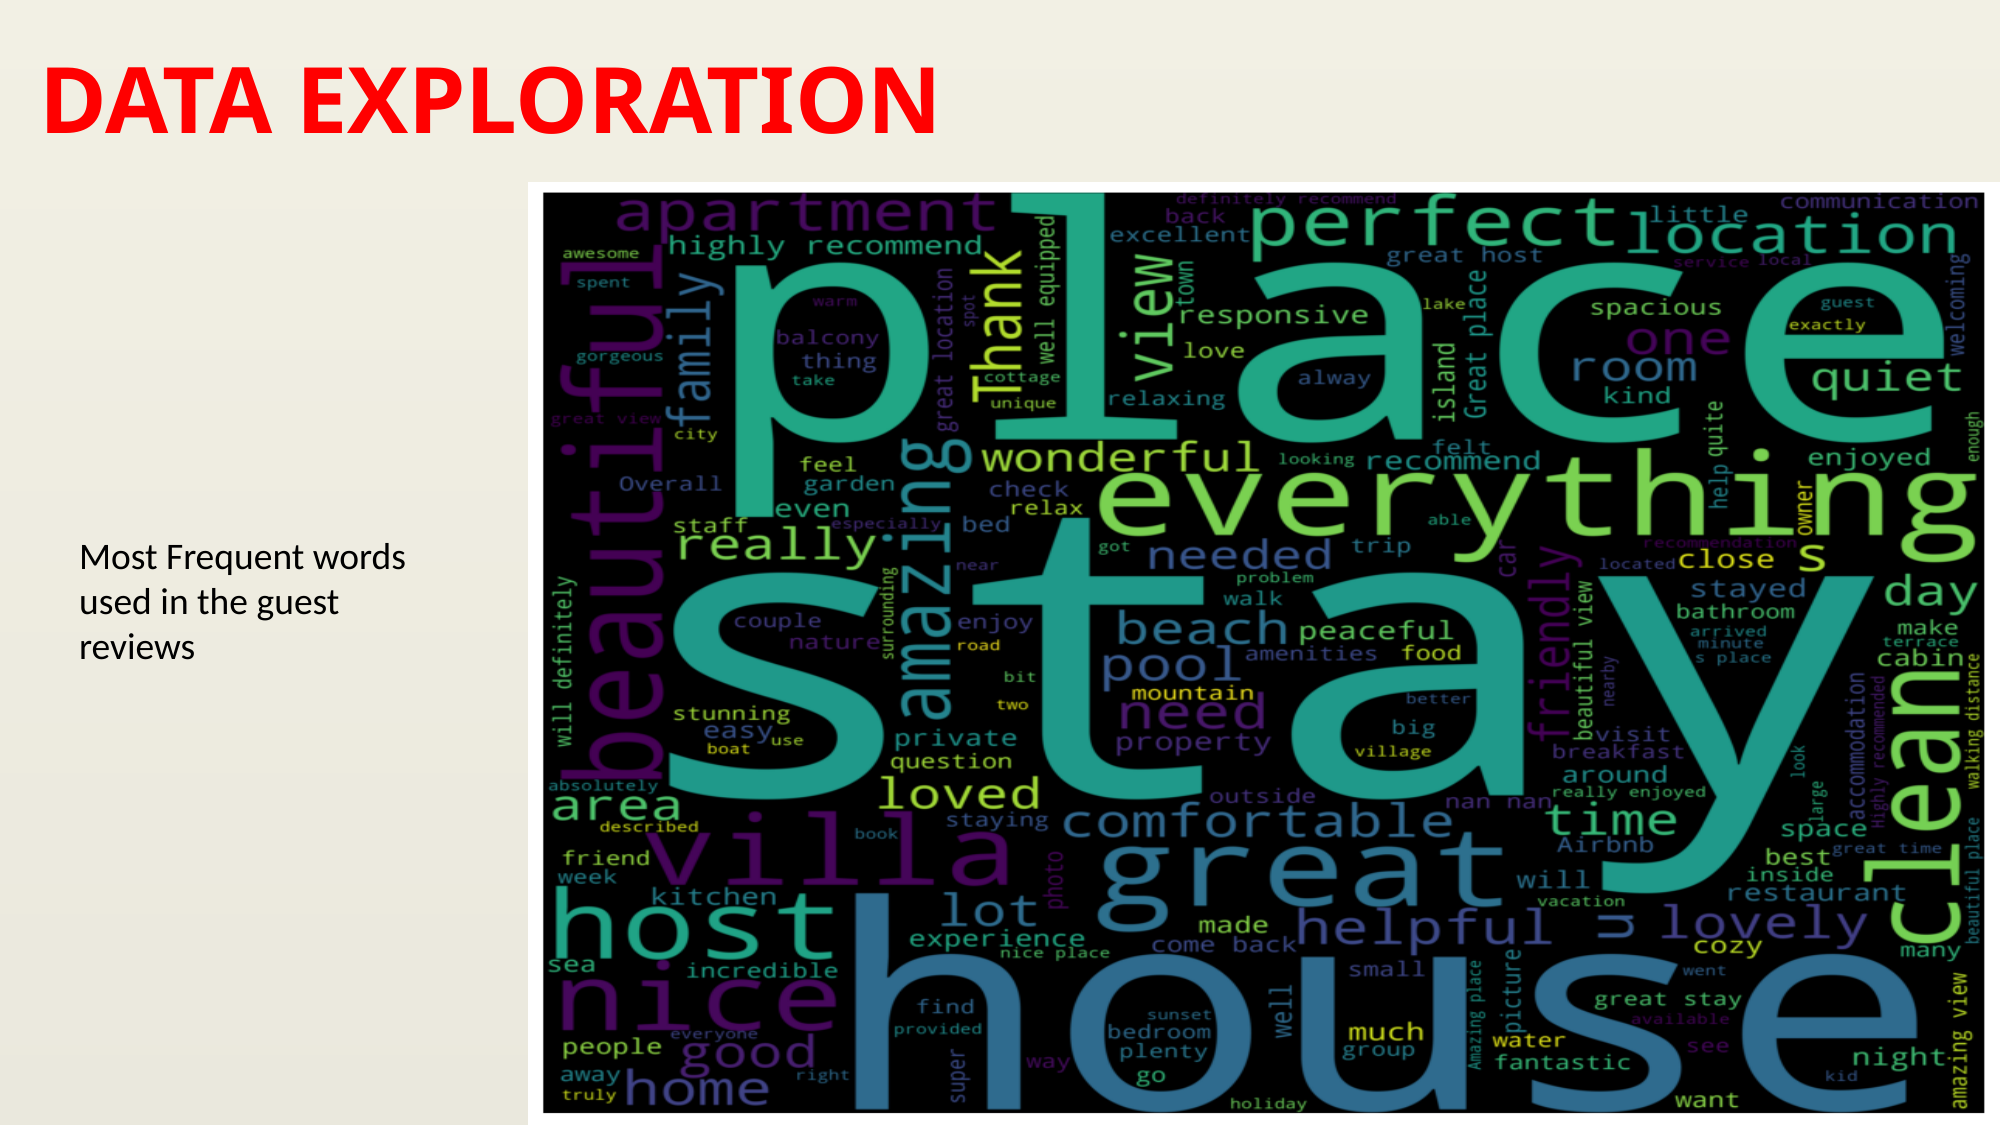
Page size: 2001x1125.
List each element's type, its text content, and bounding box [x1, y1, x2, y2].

title DATA EXPLORATION [24, 12, 1750, 196]
text_box Most Frequent words used in the guest reviews [64, 524, 423, 675]
picture [528, 182, 2000, 1125]
